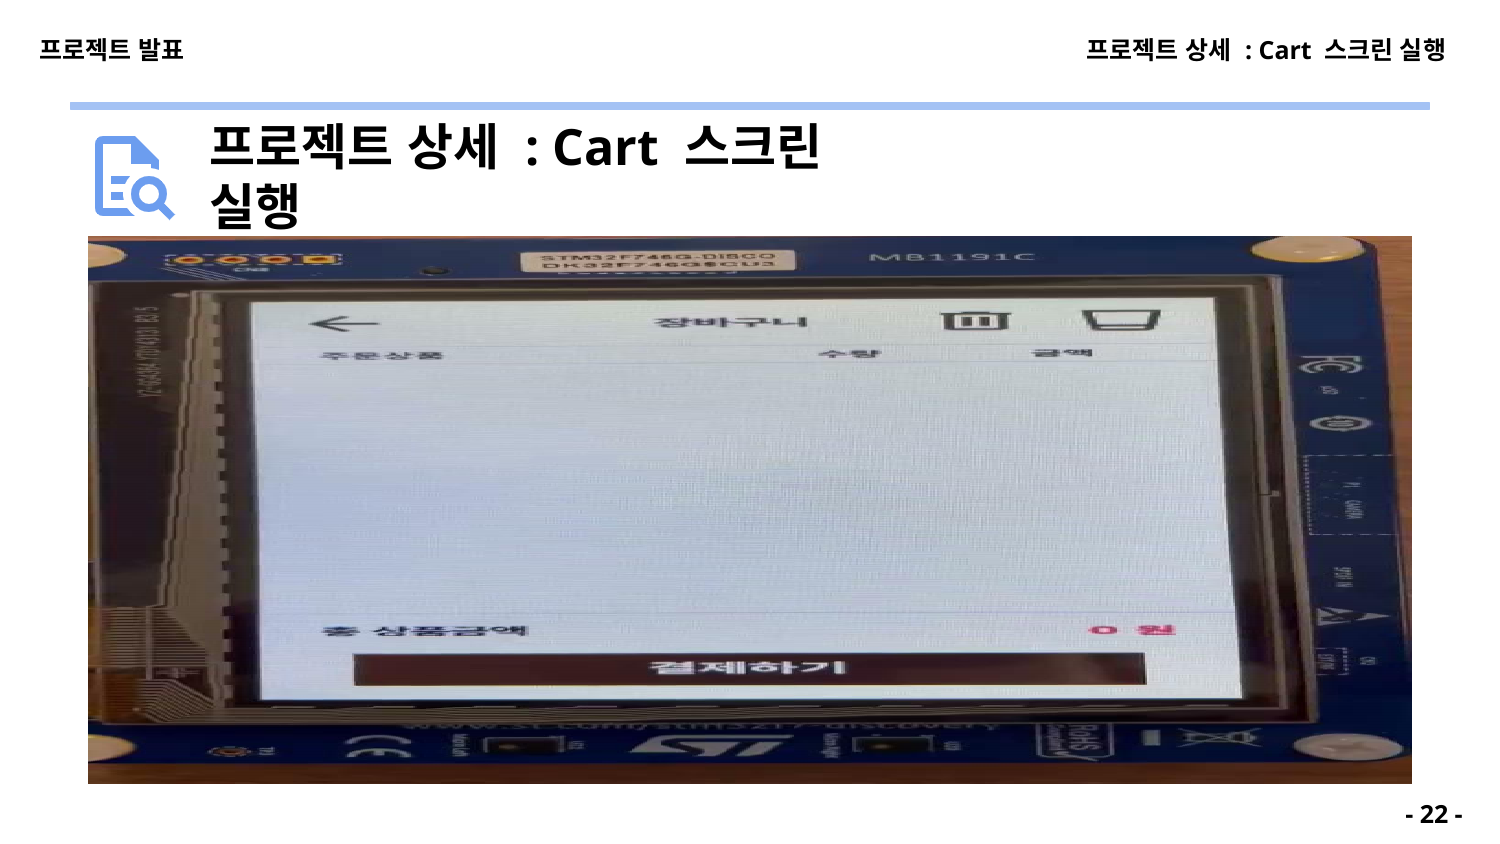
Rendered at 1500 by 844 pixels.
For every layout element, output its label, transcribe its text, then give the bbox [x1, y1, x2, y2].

picture [83, 127, 180, 224]
text_box 프로젝트 발표 [24, 19, 217, 80]
text_box - 22 - [1368, 783, 1500, 844]
text_box 프로젝트 상세 : Cart 스크린 실행 [194, 132, 943, 219]
picture [88, 235, 1412, 784]
text_box 프로젝트 상세 : Cart 스크린 실행 [1070, 19, 1462, 80]
text_box [70, 102, 1430, 110]
